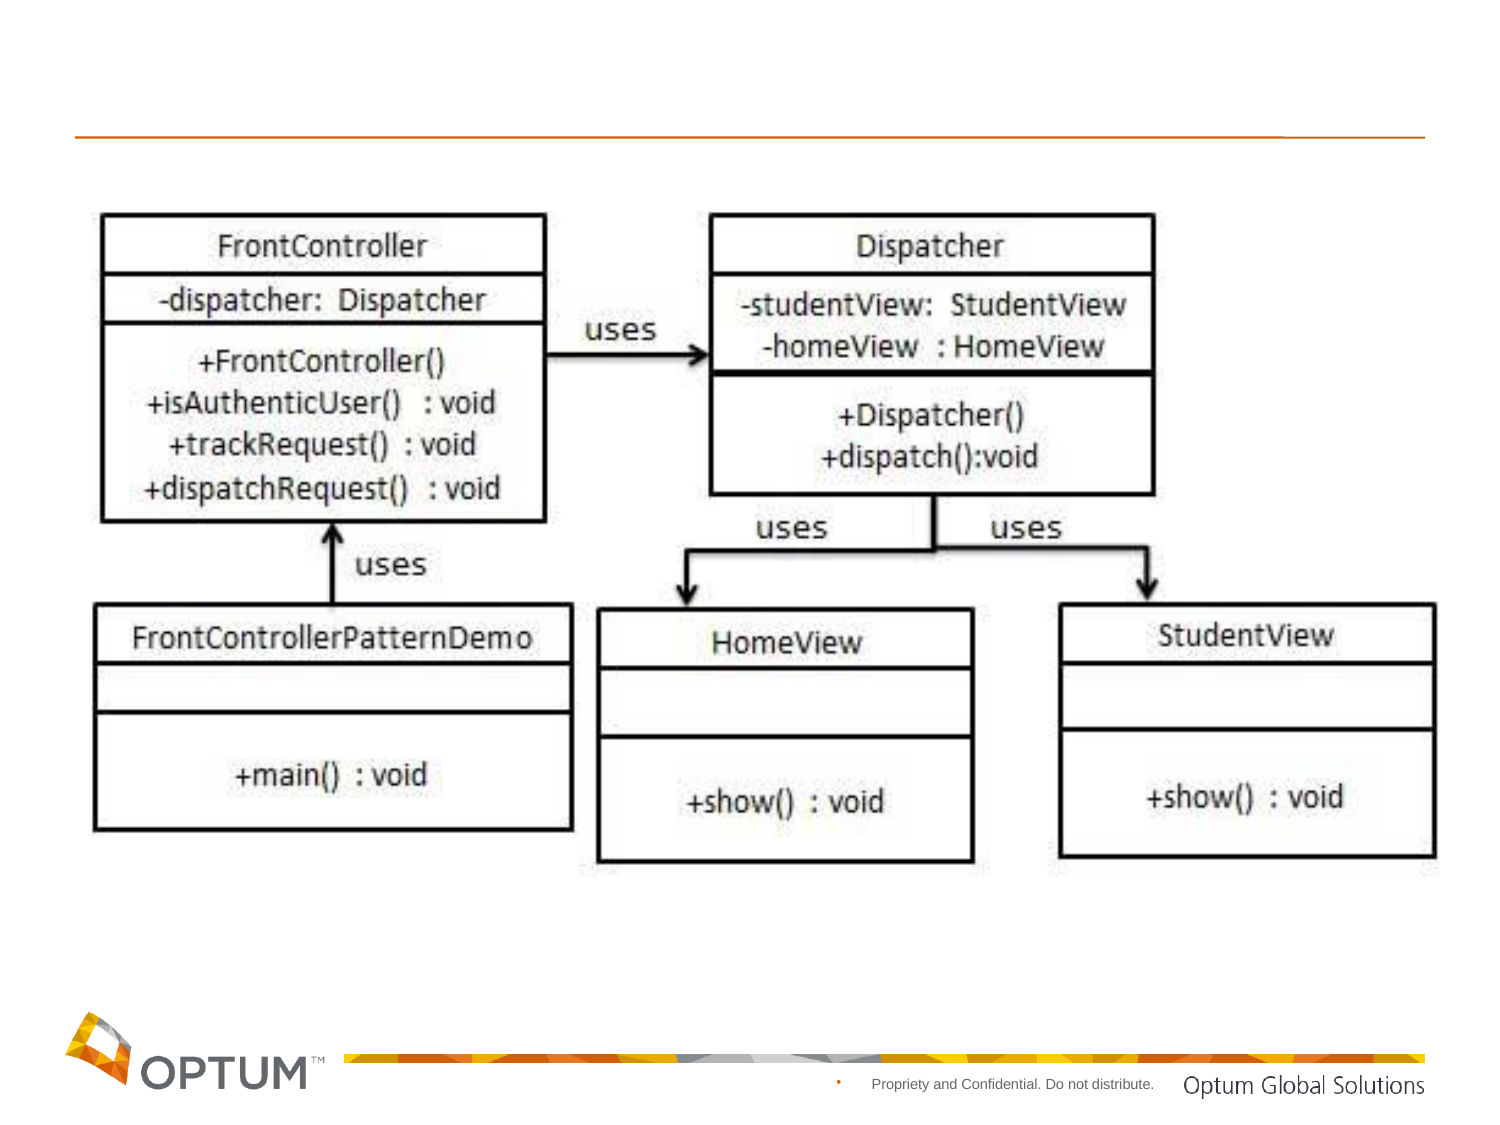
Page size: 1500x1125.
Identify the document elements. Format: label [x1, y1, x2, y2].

picture [343, 1054, 1425, 1063]
picture [62, 1009, 327, 1092]
picture [1184, 1075, 1424, 1099]
list [90, 211, 1446, 899]
